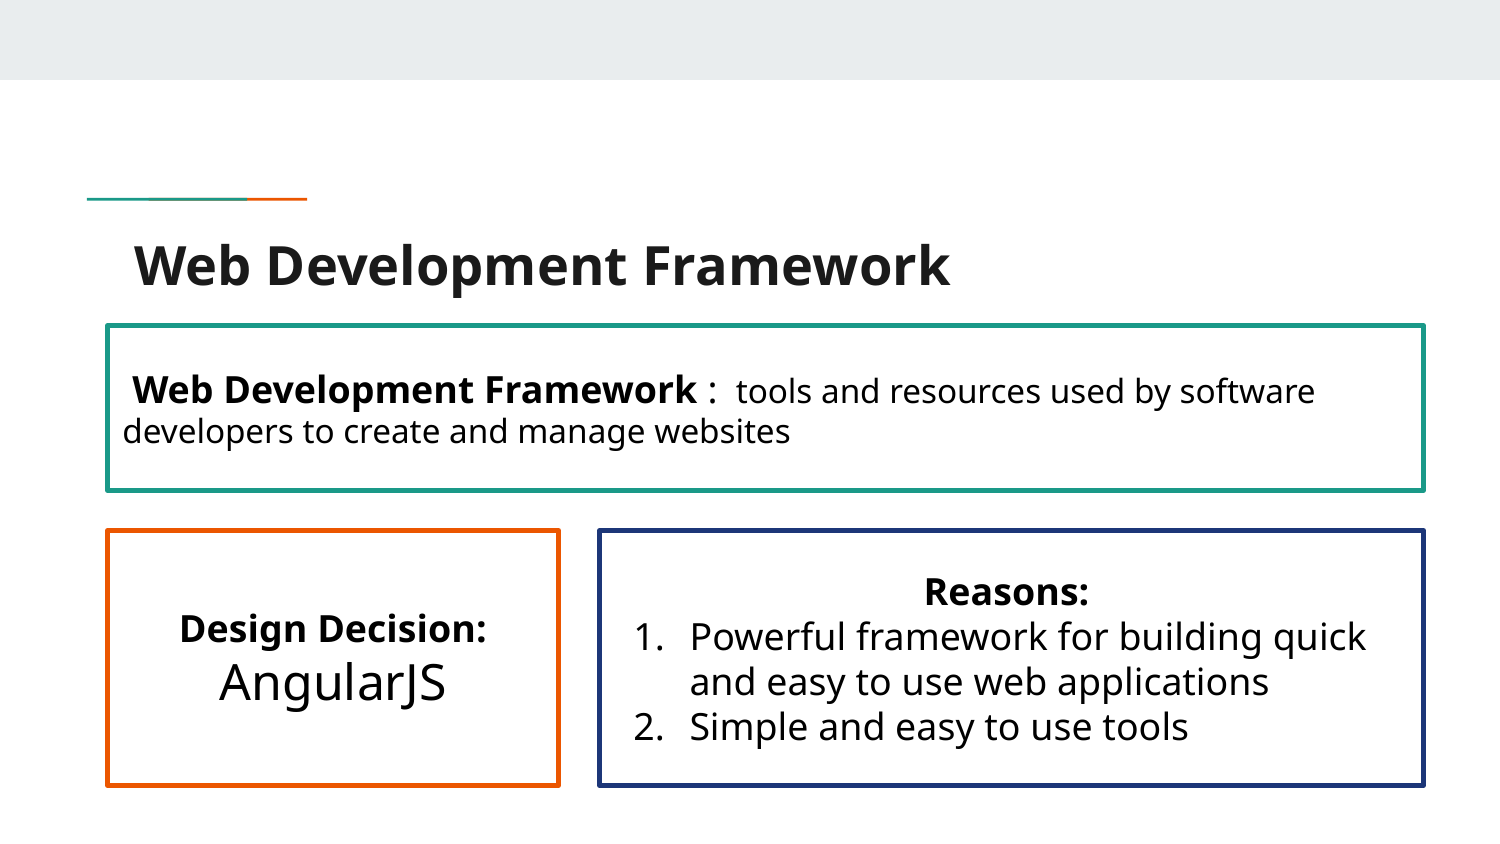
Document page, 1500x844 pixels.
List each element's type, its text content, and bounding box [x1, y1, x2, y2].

title Web Development Framework [119, 216, 1381, 305]
text_box Reasons: Powerful framework for building quick and easy to use web applications Simple and easy to use tools [599, 530, 1424, 786]
text_box Design Decision: AngularJS [107, 530, 559, 786]
text_box Web Development Framework : tools and resources used by software developers to create and manage websites [107, 325, 1424, 491]
